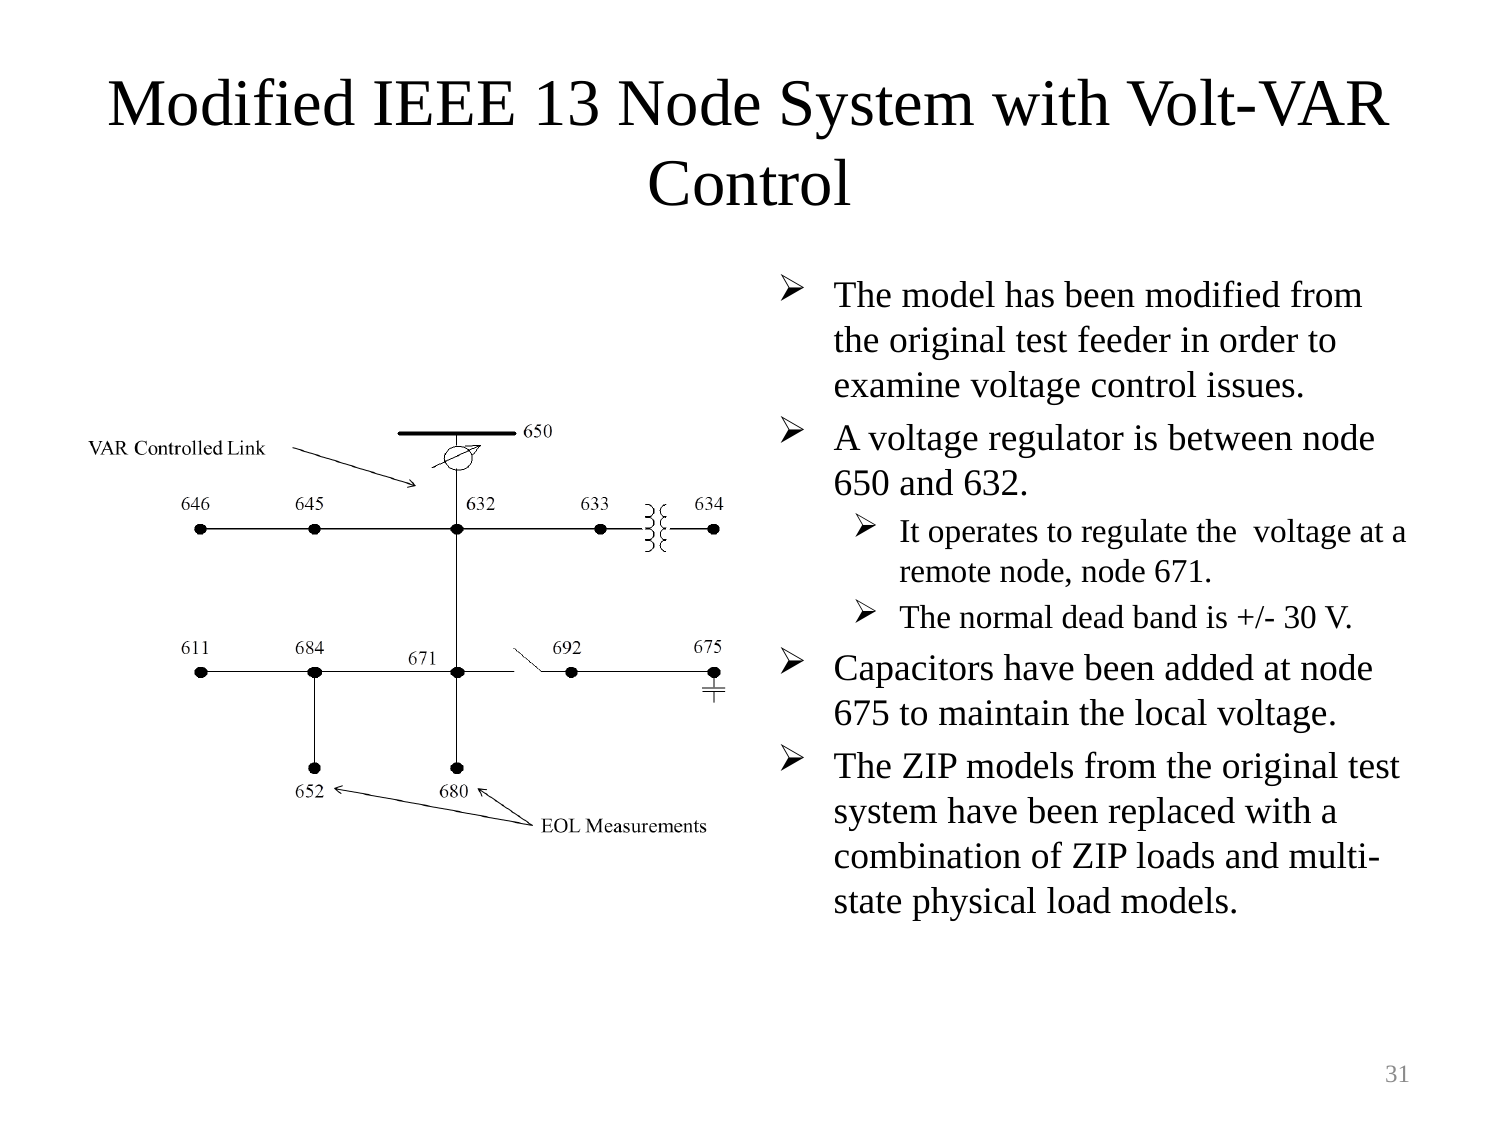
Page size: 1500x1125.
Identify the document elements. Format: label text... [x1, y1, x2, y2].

slide_number 31 [1074, 1042, 1425, 1103]
list The model has been modified from the original test feeder in order to examine voltage control issues. A voltage regulator is between node 650 and 632. It operates to regulate the voltage at a remote node, node 671. The normal dead band is +/- 30 V. Capacitors have been added at node 675 to maintain the local voltage. The ZIP models from the original test system have been replaced with a combination of ZIP loads and multi-state physical load models. [762, 262, 1425, 1050]
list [74, 417, 738, 850]
title Modified IEEE 13 Node System with Volt-VAR Control [75, 45, 1425, 233]
